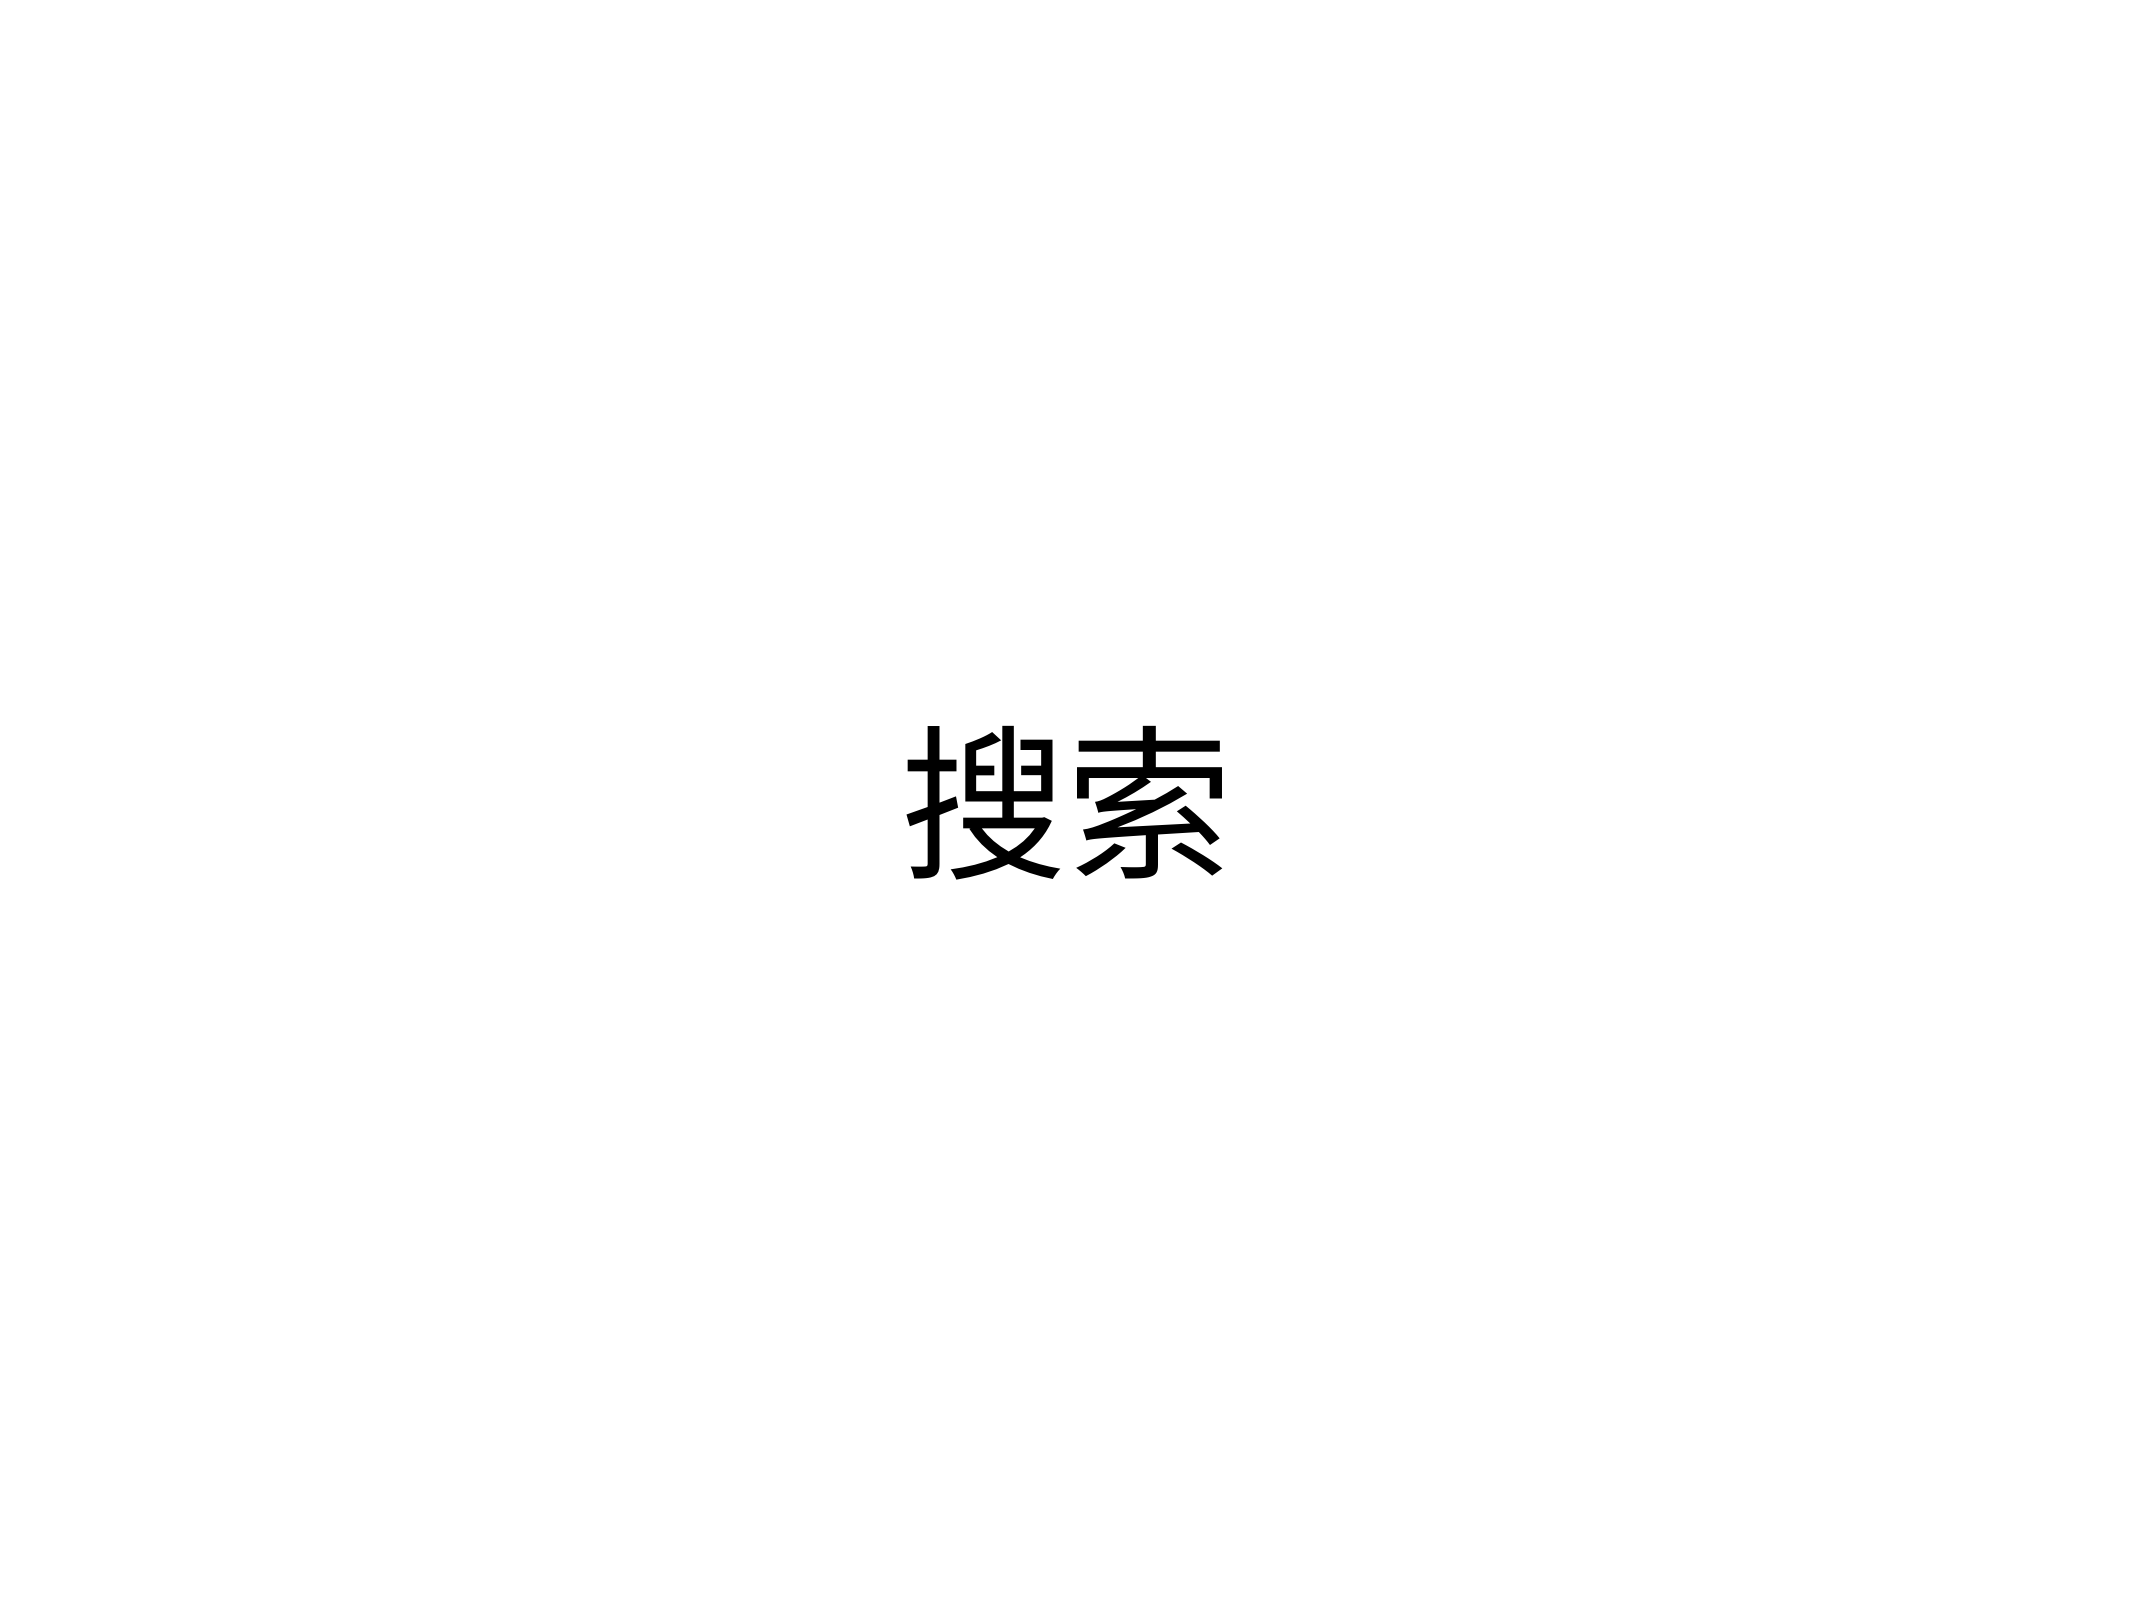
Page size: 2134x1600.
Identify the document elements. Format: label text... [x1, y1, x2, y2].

title 搜索 [207, 528, 1926, 1072]
